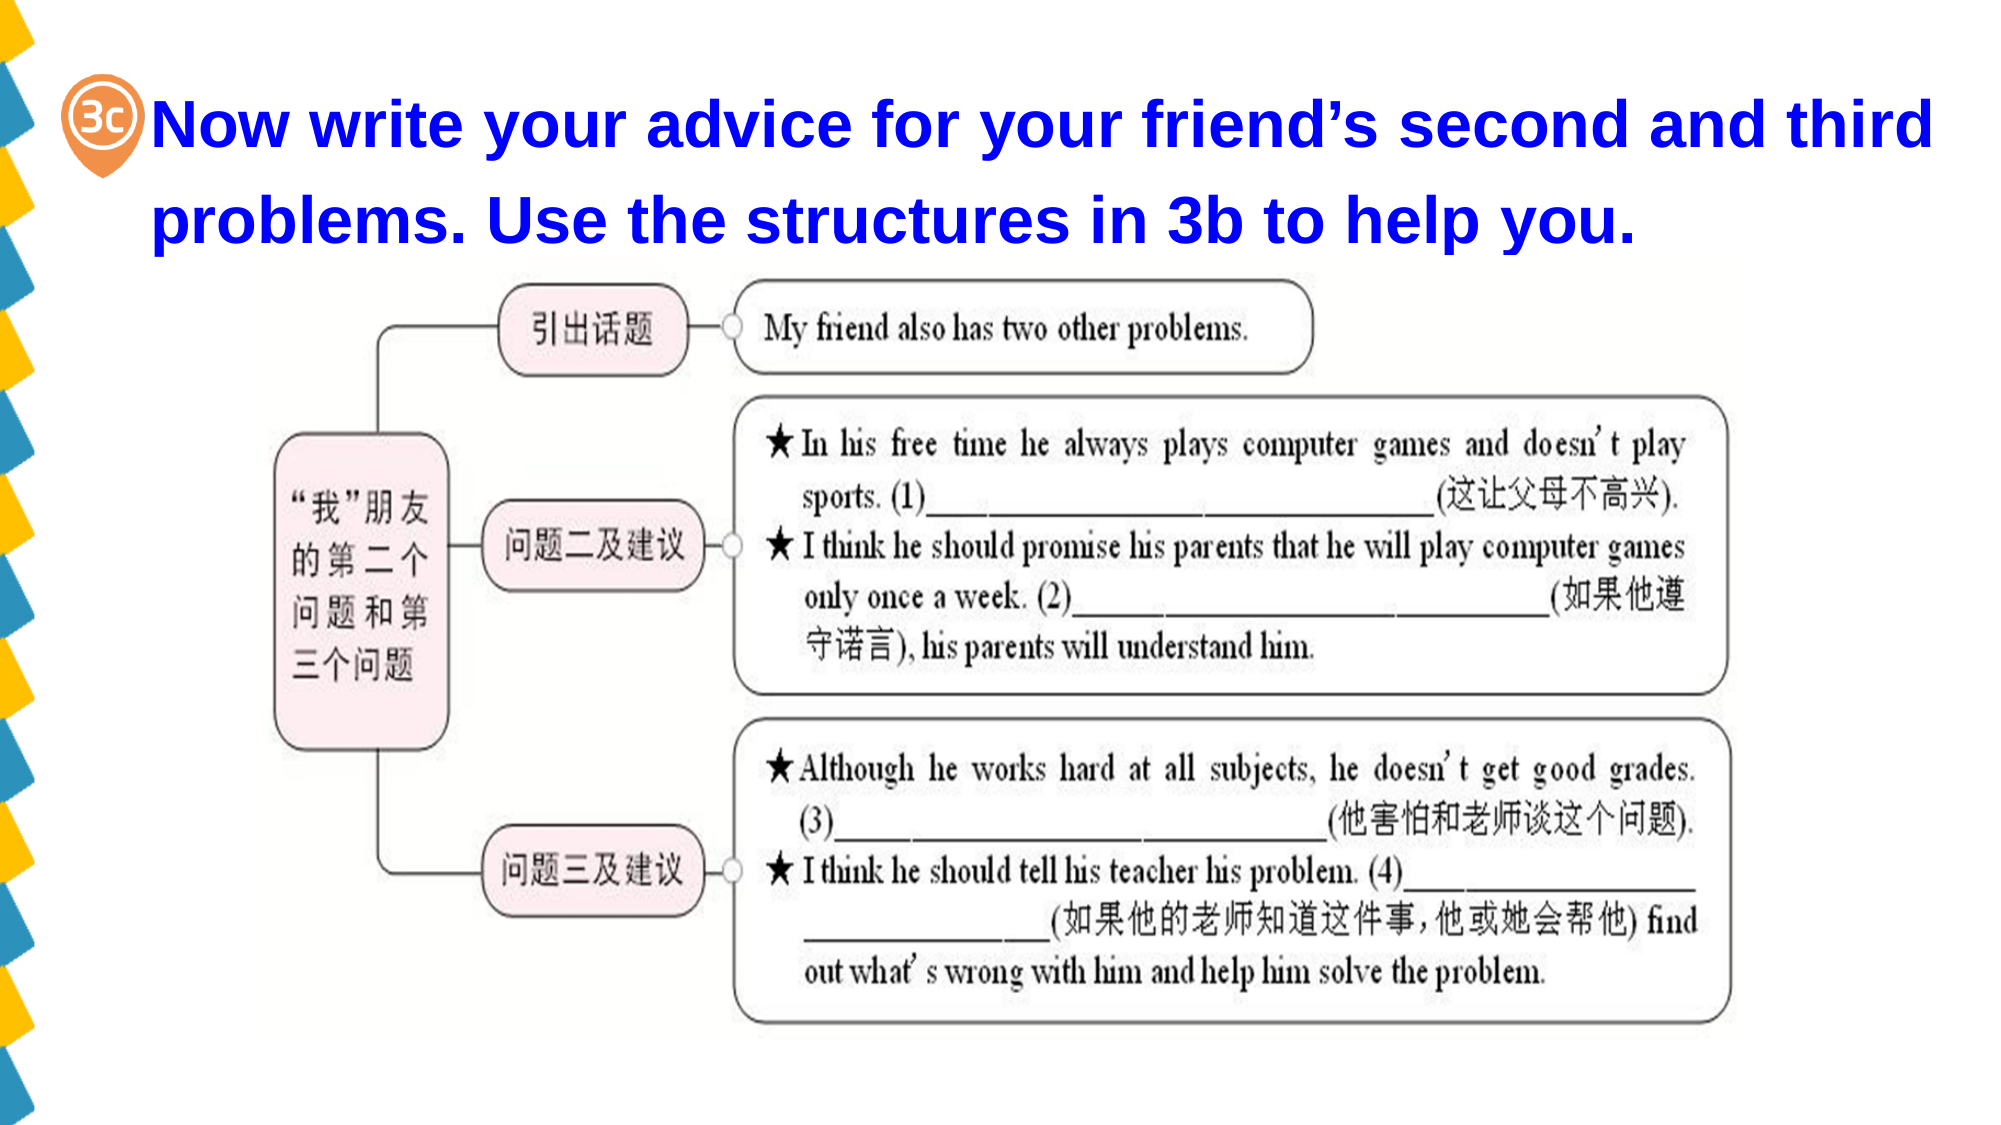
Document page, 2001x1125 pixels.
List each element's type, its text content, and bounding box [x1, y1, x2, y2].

picture [0, 0, 2001, 1125]
text_box Now write your advice for your friend’s second and third problems. Use the structures in 3b to help you. [135, 30, 1967, 291]
